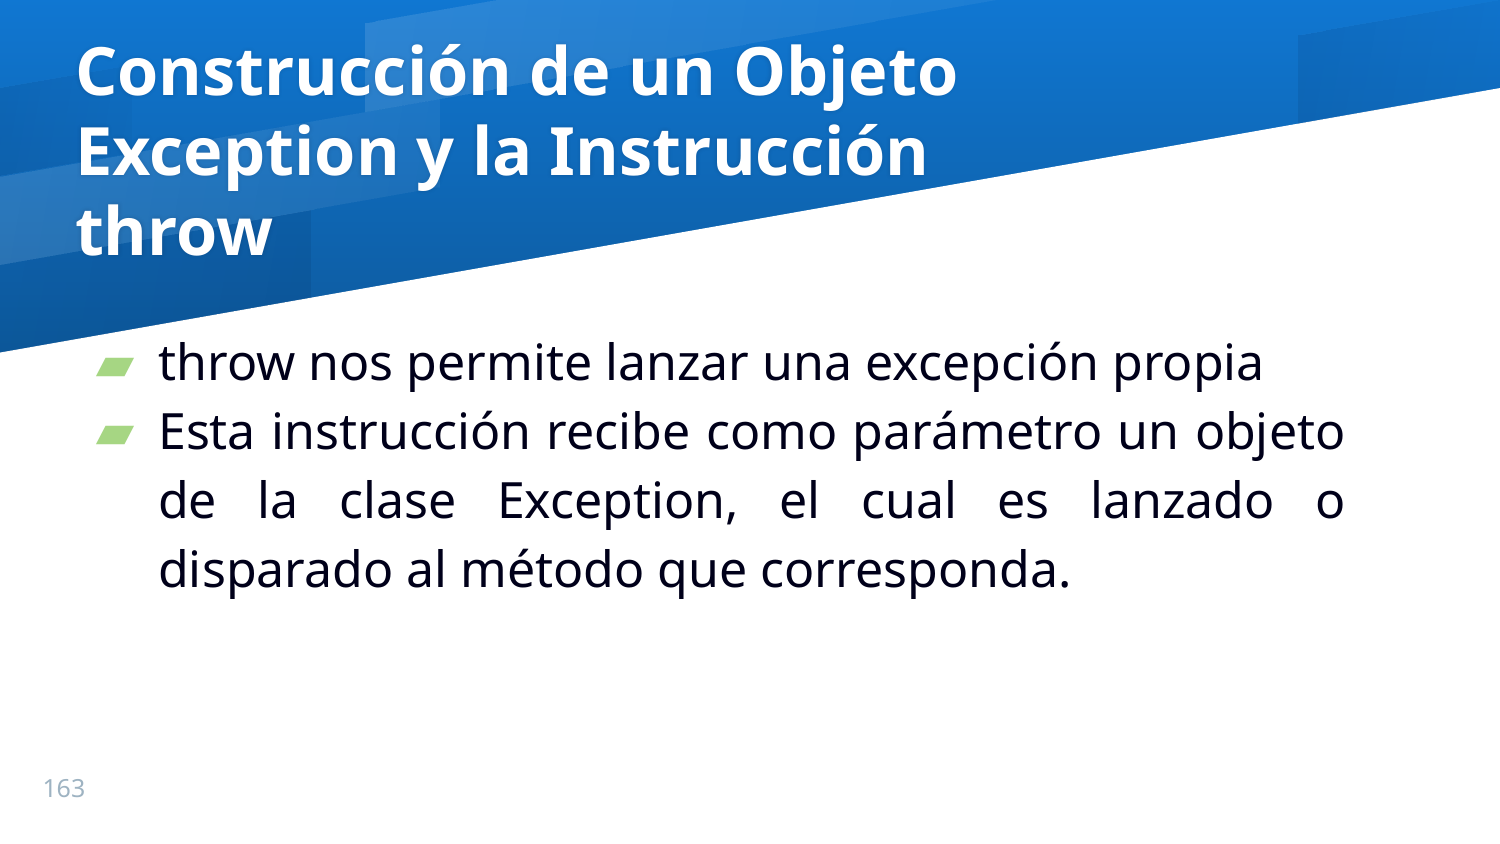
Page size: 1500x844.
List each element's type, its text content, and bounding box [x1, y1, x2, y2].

list throw nos permite lanzar una excepción propia Esta instrucción recibe como parámetro un objeto de la clase Exception, el cual es lanzado o disparado al método que corresponda. [83, 321, 1347, 744]
title Construcción de un Objeto Exception y la Instrucción throw [75, 0, 975, 298]
slide_number 163 [42, 766, 122, 807]
